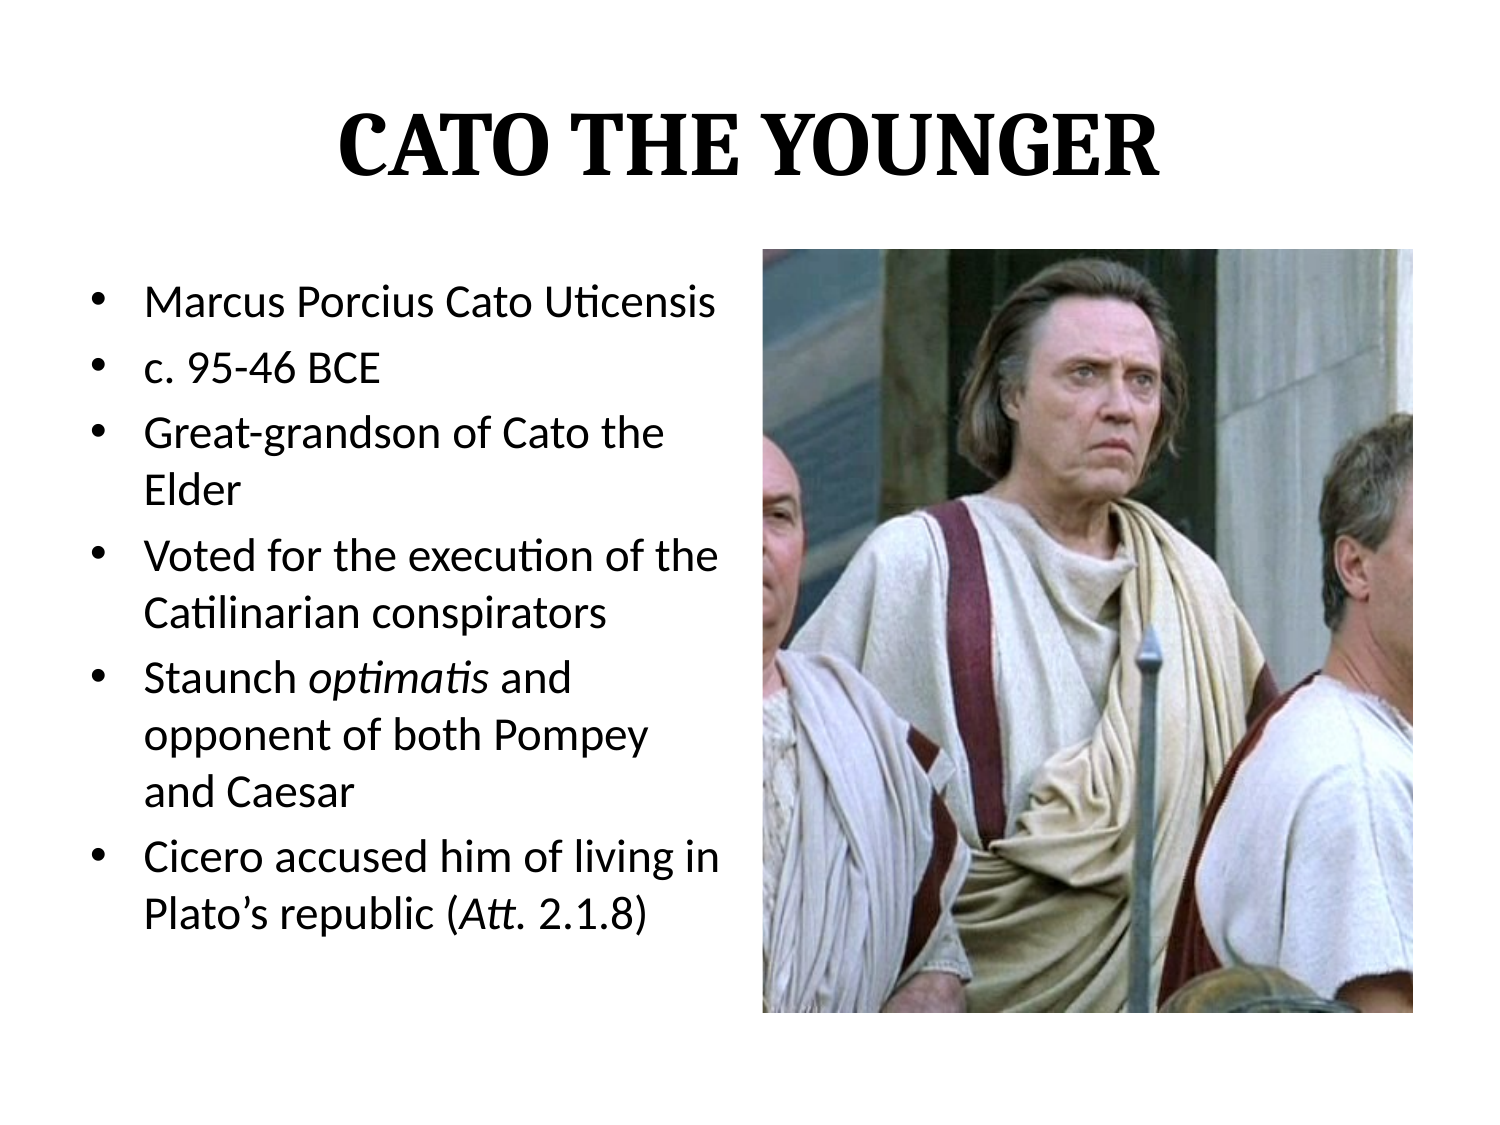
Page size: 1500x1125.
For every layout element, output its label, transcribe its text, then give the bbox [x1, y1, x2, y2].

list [762, 249, 1413, 1013]
title Cato the Younger [75, 45, 1425, 233]
list Marcus Porcius Cato Uticensis c. 95-46 BCE Great-grandson of Cato the Elder Voted for the execution of the Catilinarian conspirators Staunch optimatis and opponent of both Pompey and Caesar Cicero accused him of living in Plato’s republic (Att. 2.1.8) [75, 262, 738, 1005]
